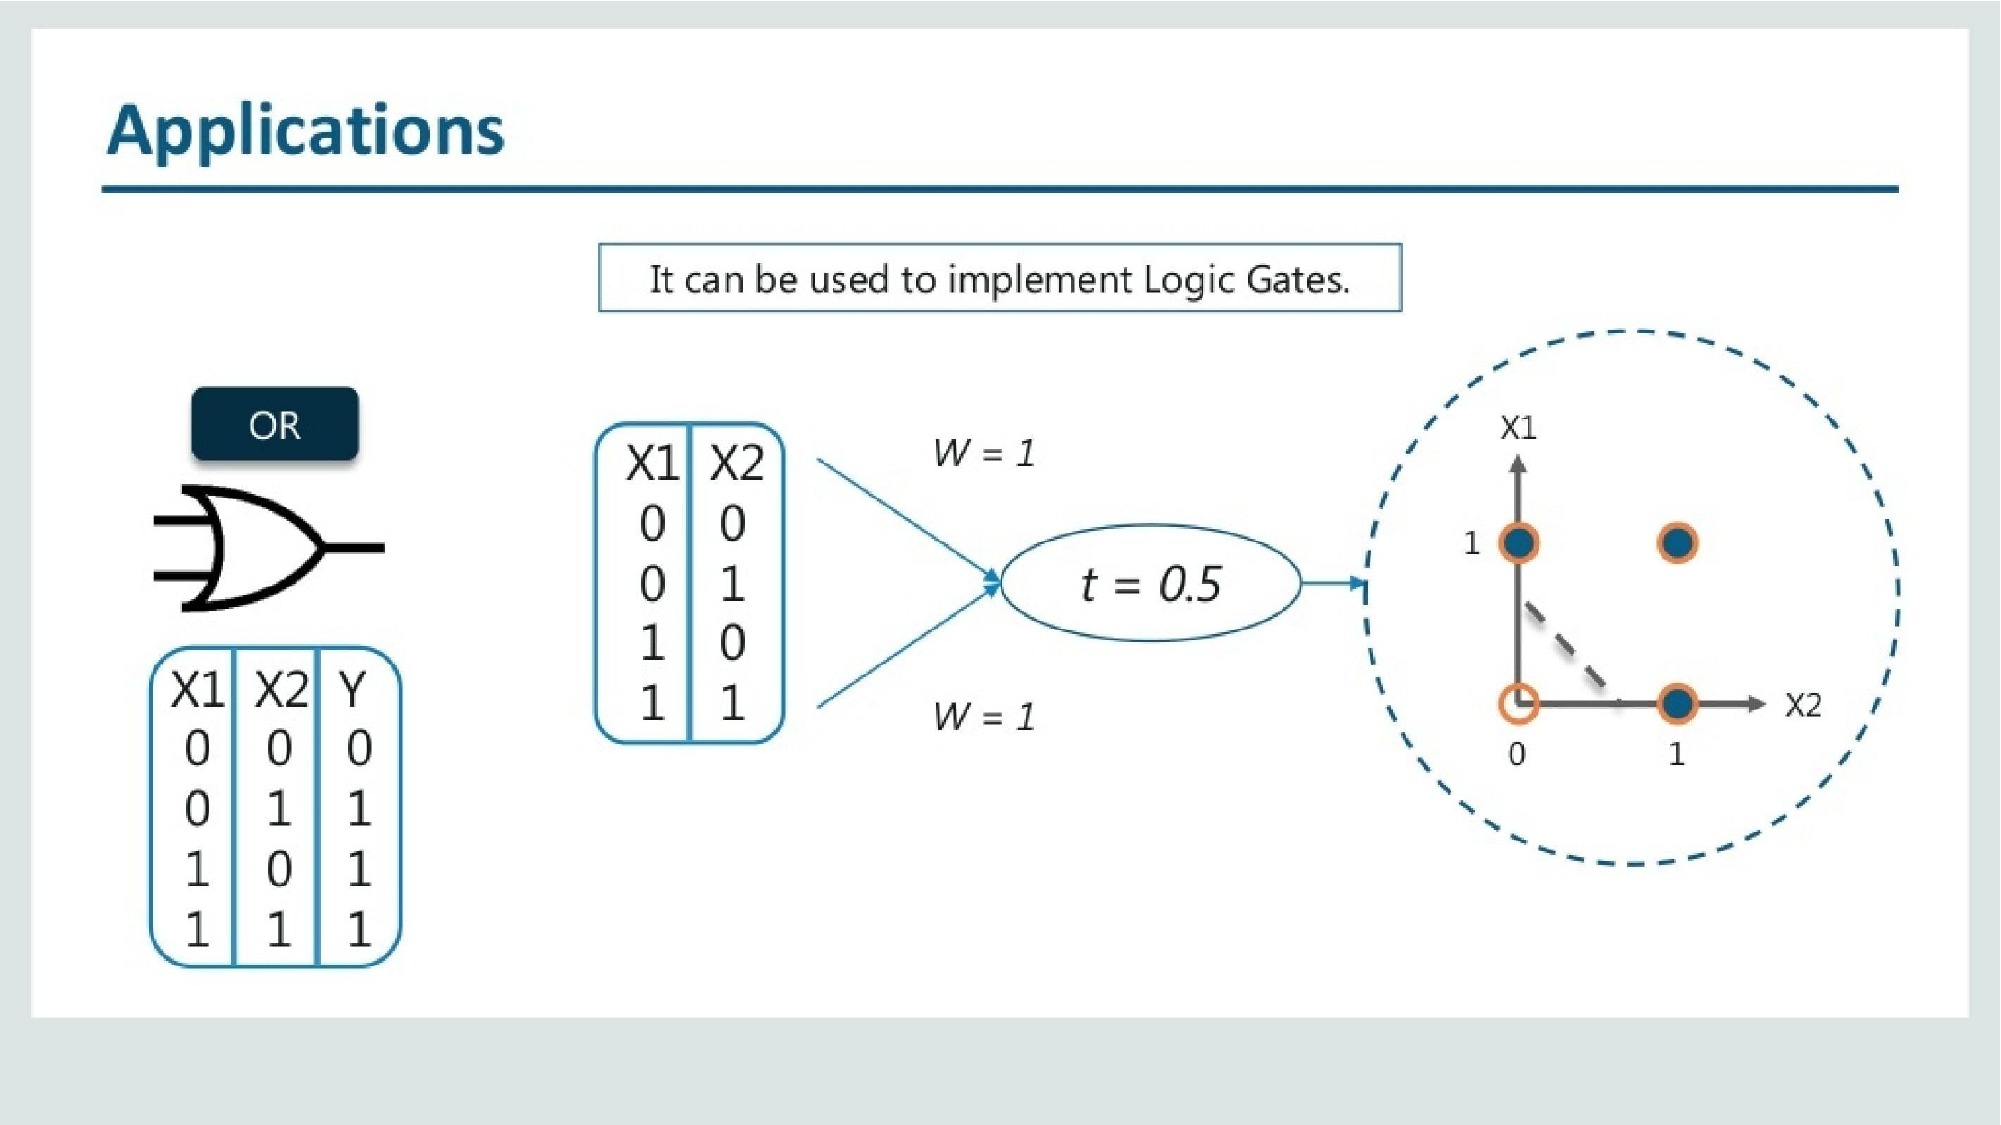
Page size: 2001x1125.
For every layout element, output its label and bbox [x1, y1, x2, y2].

picture [0, 1, 2000, 1018]
text_box [0, 1018, 2000, 1125]
